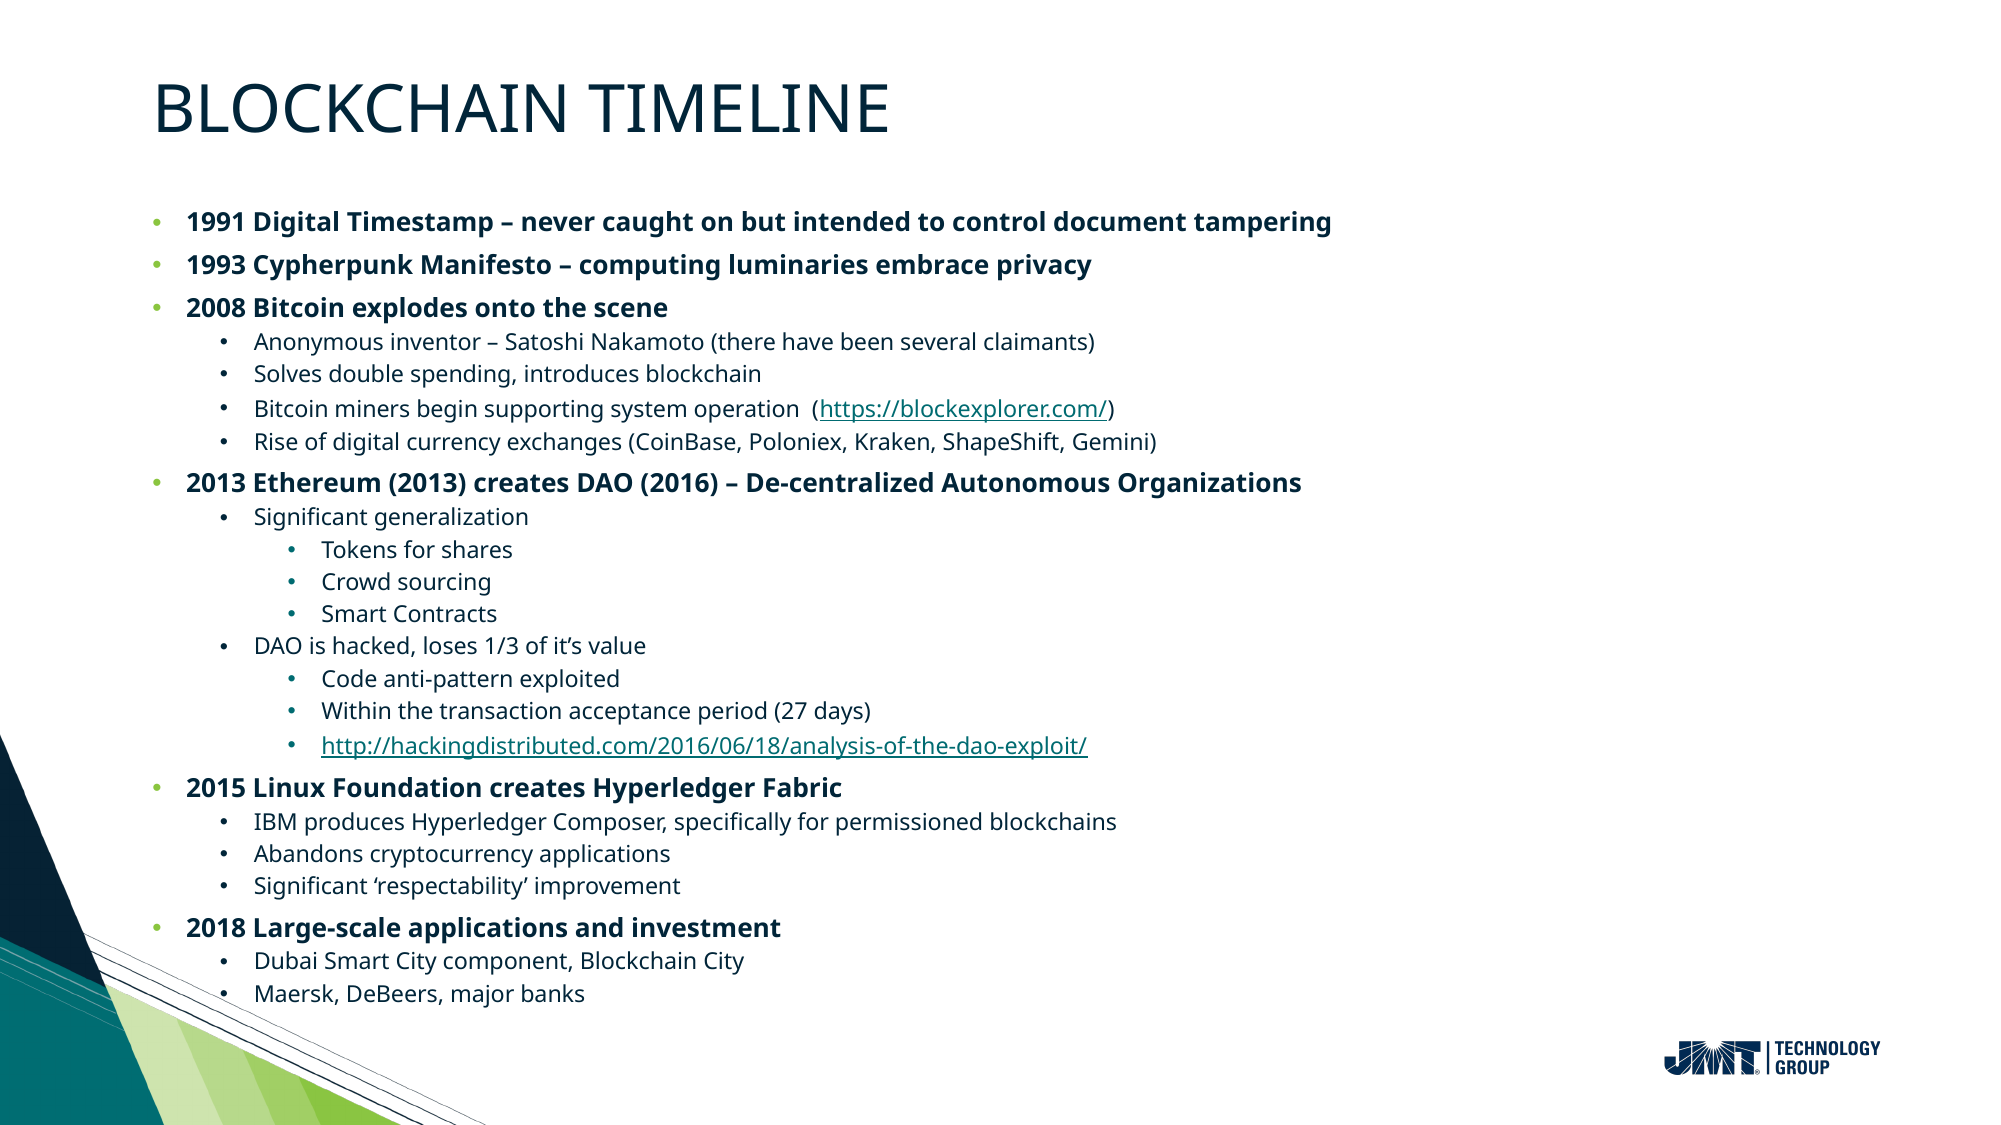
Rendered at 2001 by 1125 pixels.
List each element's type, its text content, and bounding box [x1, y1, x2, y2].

title Blockchain Timeline [137, 67, 1863, 168]
picture [0, 711, 514, 1125]
picture [1664, 1041, 1881, 1075]
list 1991 Digital Timestamp – never caught on but intended to control document tampering 1993 Cypherpunk Manifesto – computing luminaries embrace privacy 2008 Bitcoin explodes onto the scene Anonymous inventor – Satoshi Nakamoto (there have been several claimants) Solves double spending, introduces blockchain Bitcoin miners begin supporting system operation (https://blockexplorer.com/) Rise of digital currency exchanges (CoinBase, Poloniex, Kraken, ShapeShift, Gemini) 2013 Ethereum (2013) creates DAO (2016) – De-centralized Autonomous Organizations Significant generalization Tokens for shares Crowd sourcing Smart Contracts DAO is hacked, loses 1/3 of it’s value Code anti-pattern exploited Within the transaction acceptance period (27 days) http://hackingdistributed.com/2016/06/18/analysis-of-the-dao-exploit/ 2015 Linux Foundation creates Hyperledger Fabric IBM produces Hyperledger Composer, specifically for permissioned blockchains Abandons cryptocurrency applications Significant ‘respectability’ improvement 2018 Large-scale applications and investment Dubai Smart City component, Blockchain City Maersk, DeBeers, major banks [137, 202, 1863, 1017]
